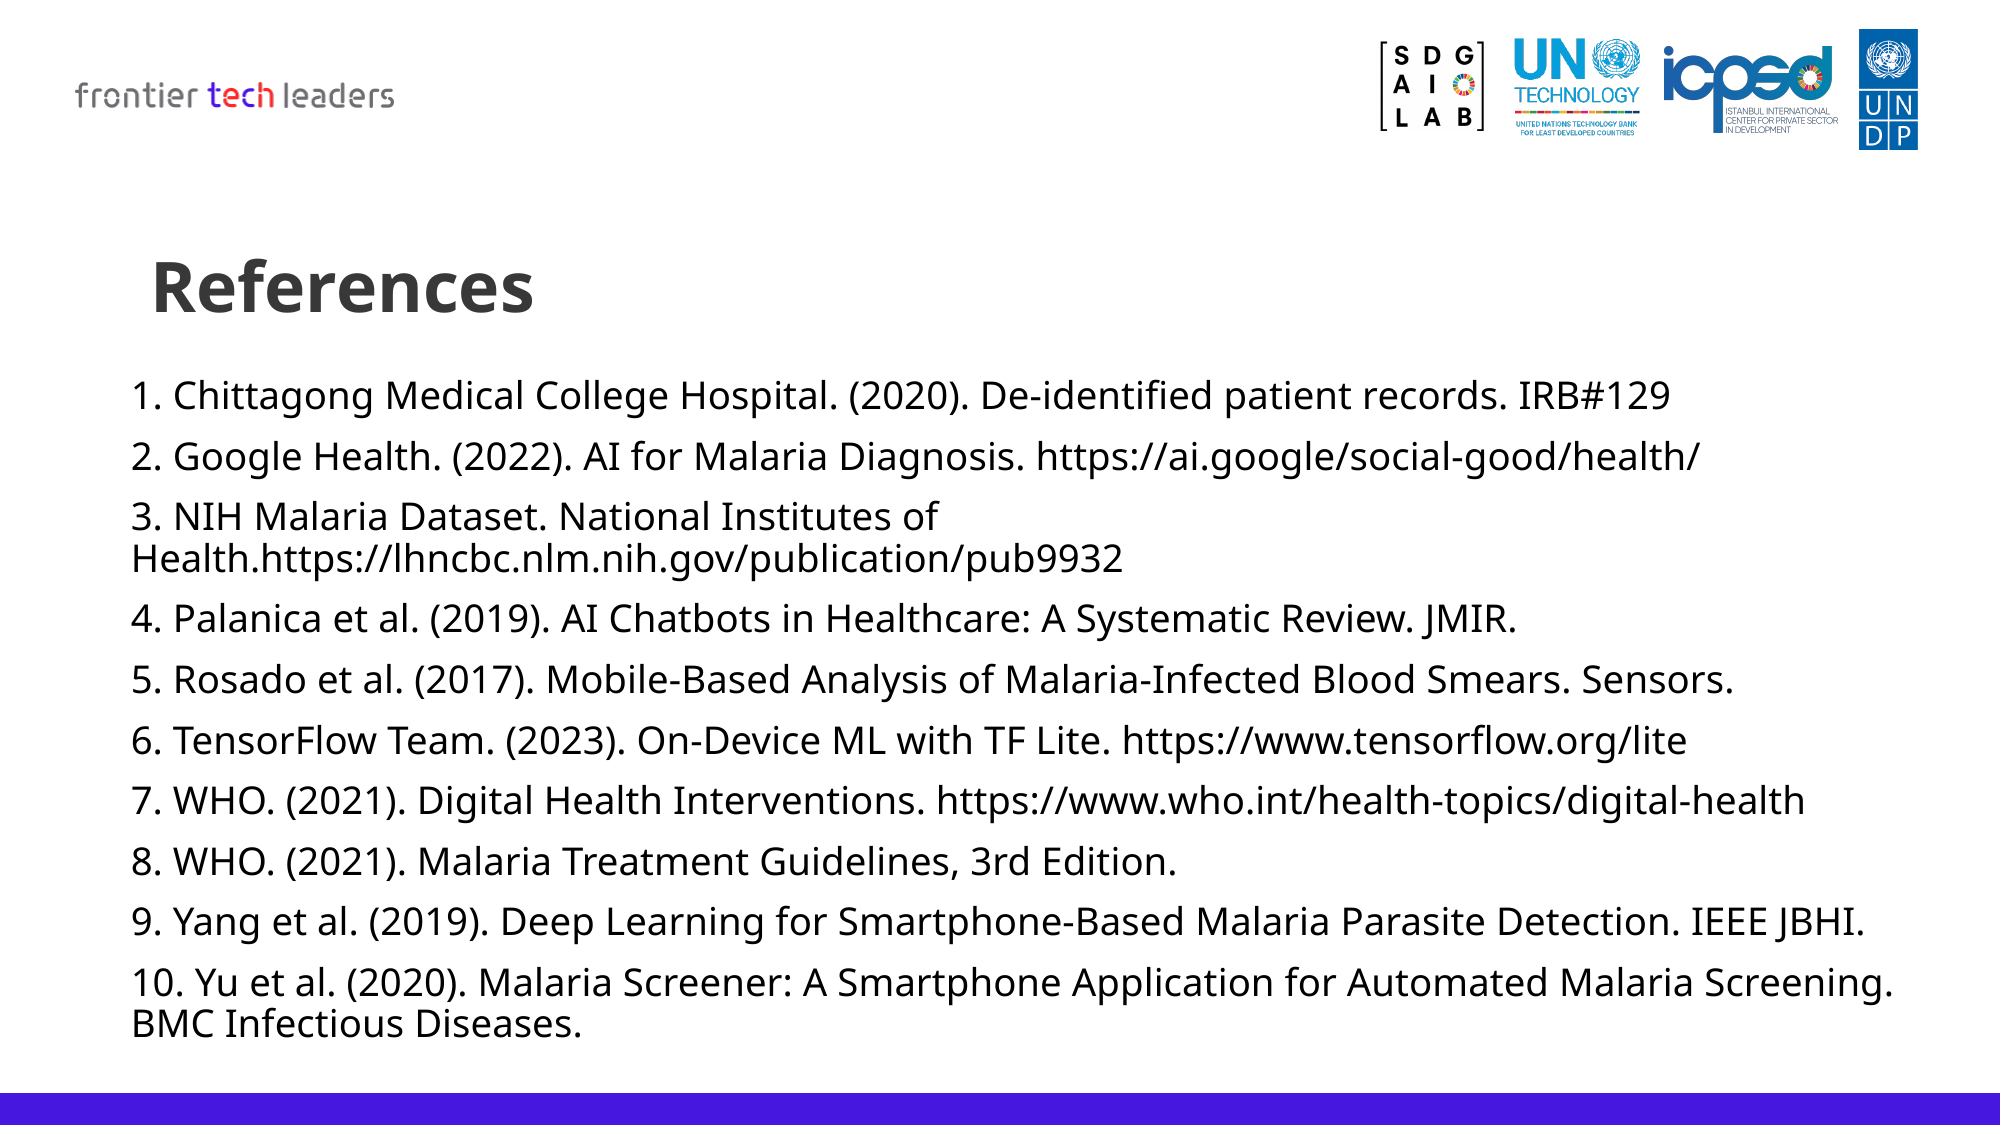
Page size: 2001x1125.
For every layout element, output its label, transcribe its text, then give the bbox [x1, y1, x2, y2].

picture [75, 82, 394, 108]
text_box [1377, 29, 1918, 150]
text_box References [142, 242, 943, 338]
text_box 1. Chittagong Medical College Hospital. (2020). De-identified patient records. IRB#129 2. Google Health. (2022). AI for Malaria Diagnosis. https://ai.google/social-good/health/ 3. NIH Malaria Dataset. National Institutes of Health.https://lhncbc.nlm.nih.gov/publication/pub9932 4. Palanica et al. (2019). AI Chatbots in Healthcare: A Systematic Review. JMIR. 5. Rosado et al. (2017). Mobile-Based Analysis of Malaria-Infected Blood Smears. Sensors. 6. TensorFlow Team. (2023). On-Device ML with TF Lite. https://www.tensorflow.org/lite 7. WHO. (2021). Digital Health Interventions. https://www.who.int/health-topics/digital-health 8. WHO. (2021). Malaria Treatment Guidelines, 3rd Edition. 9. Yang et al. (2019). Deep Learning for Smartphone-Based Malaria Parasite Detection. IEEE JBHI. 10. Yu et al. (2020). Malaria Screener: A Smartphone Application for Automated Malaria Screening. BMC Infectious Diseases. [123, 369, 1919, 1067]
text_box [0, 1093, 2000, 1125]
